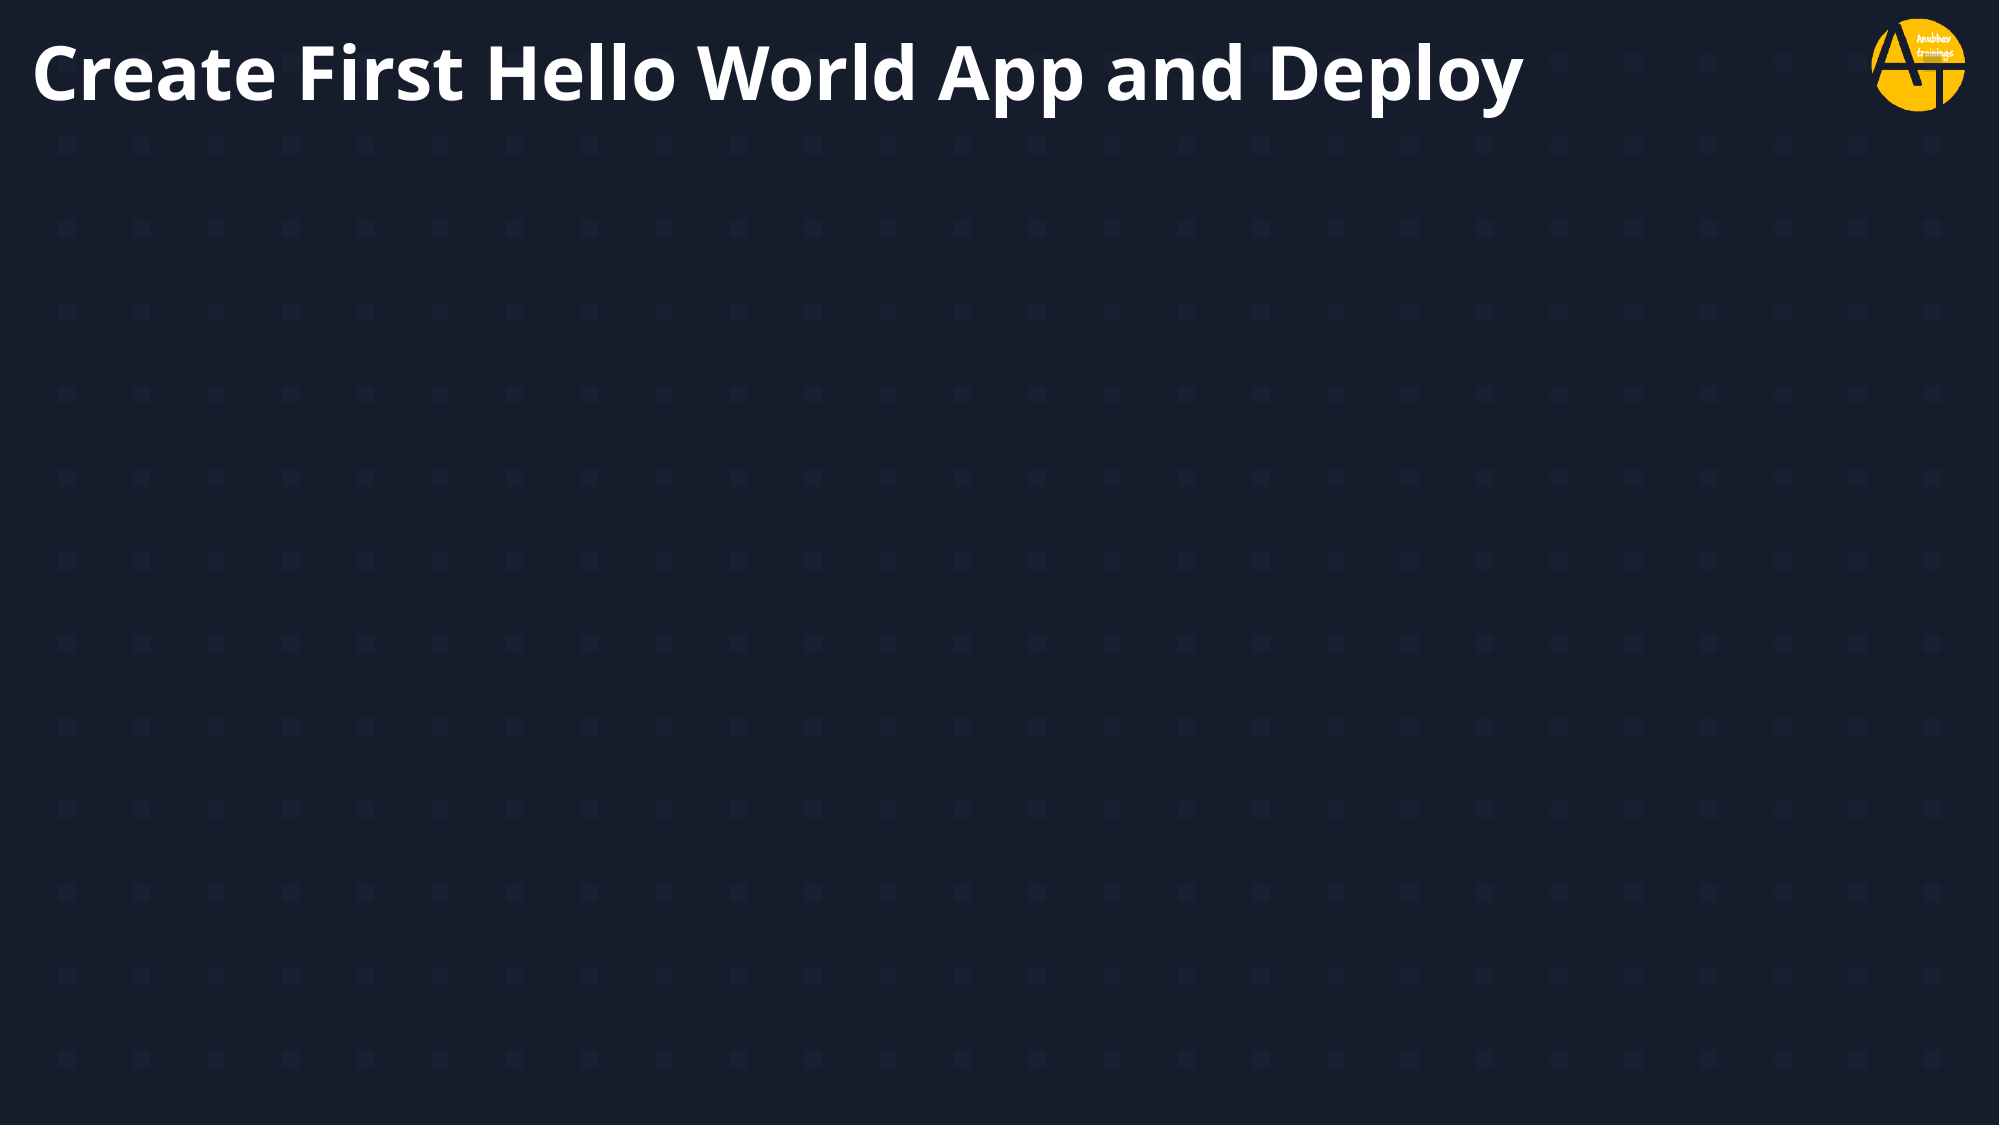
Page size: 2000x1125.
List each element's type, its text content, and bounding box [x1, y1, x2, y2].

picture [1862, 12, 1970, 119]
title Create First Hello World App and Deploy [31, 12, 1831, 129]
